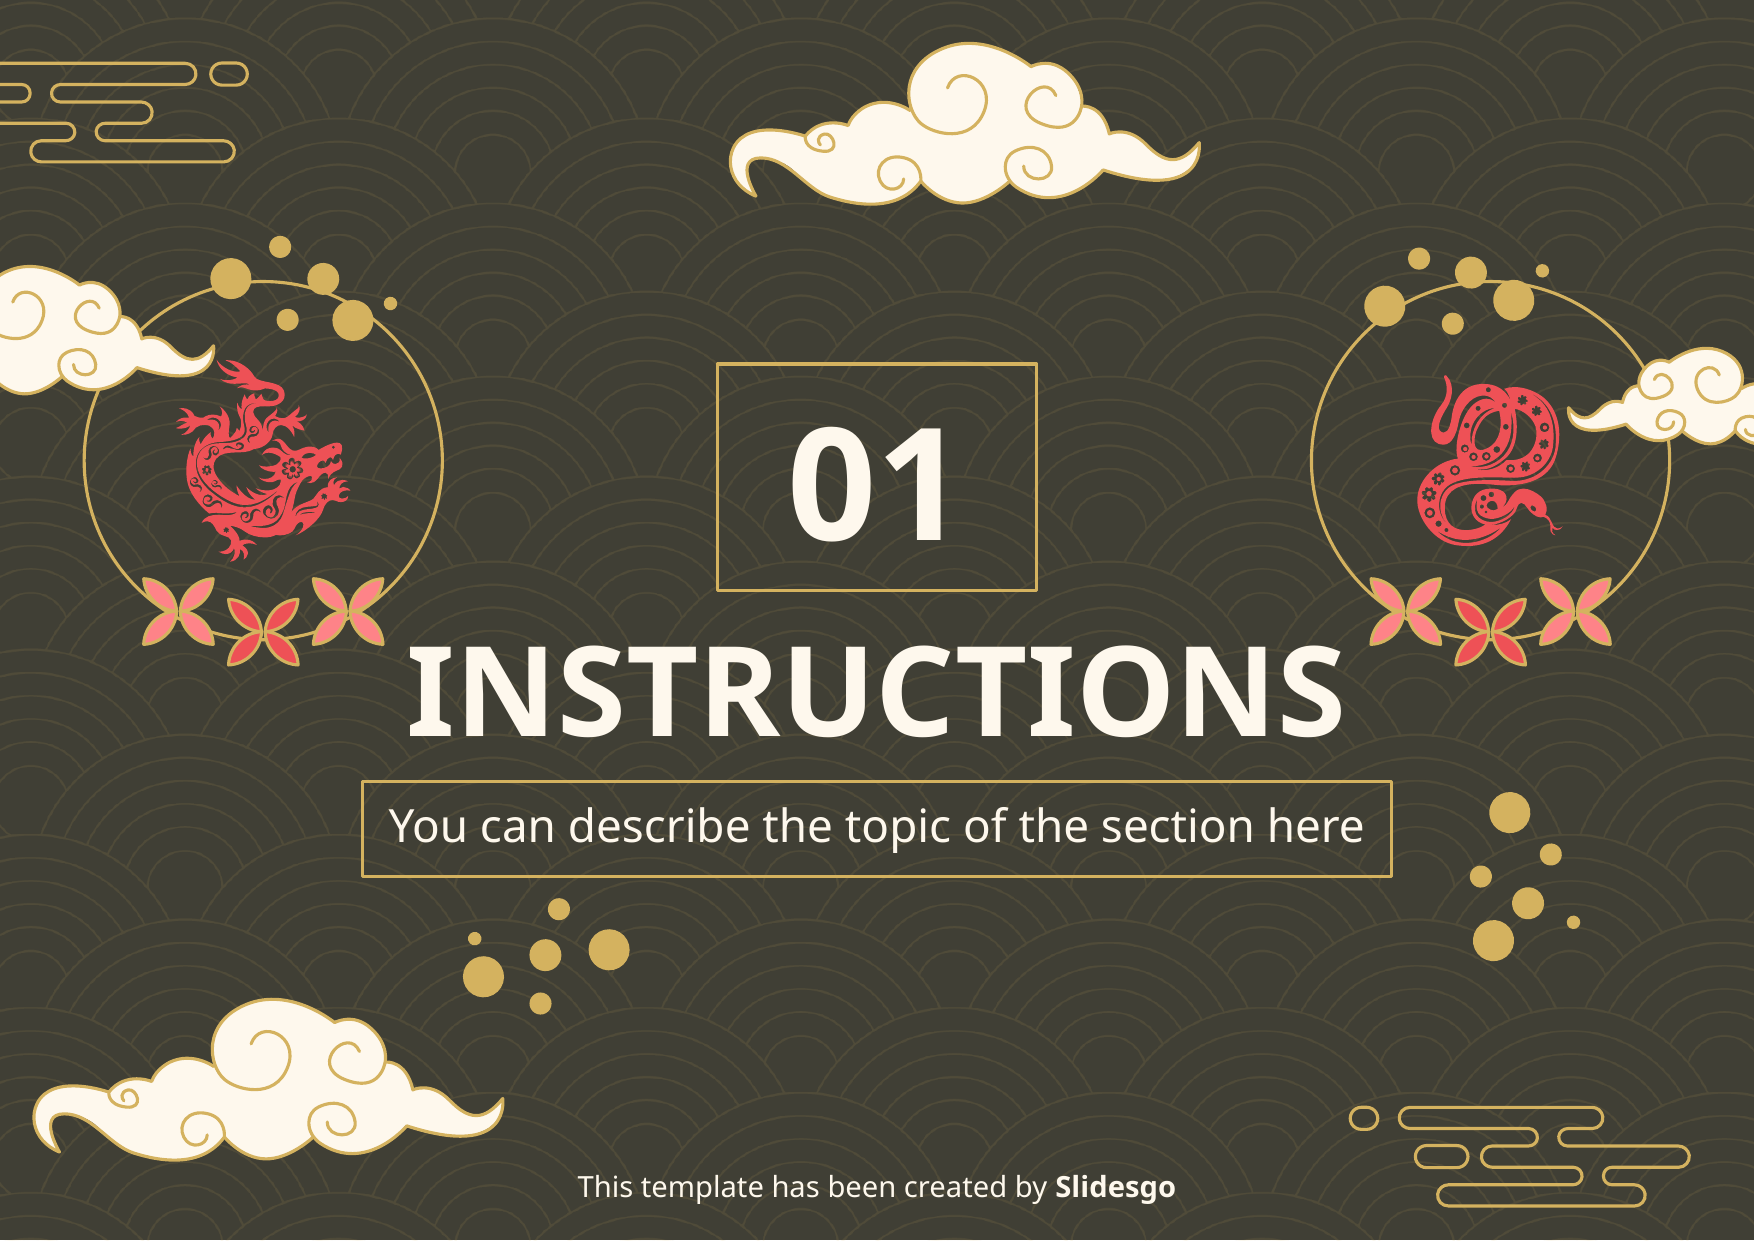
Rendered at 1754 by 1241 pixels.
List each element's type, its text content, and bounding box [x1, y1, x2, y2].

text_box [1397, 202, 1518, 381]
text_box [486, 875, 605, 1036]
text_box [83, 281, 443, 666]
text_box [20, 985, 513, 1175]
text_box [1562, 340, 1754, 454]
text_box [0, 255, 222, 407]
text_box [243, 202, 364, 381]
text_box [1311, 281, 1670, 666]
text_box This template has been created by Slidesgo [512, 1153, 1242, 1219]
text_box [717, 29, 1209, 219]
title INSTRUCTIONS [362, 590, 1392, 780]
subtitle You can describe the topic of the section here [361, 780, 1393, 878]
title 01 [716, 362, 1038, 592]
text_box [1446, 798, 1567, 953]
